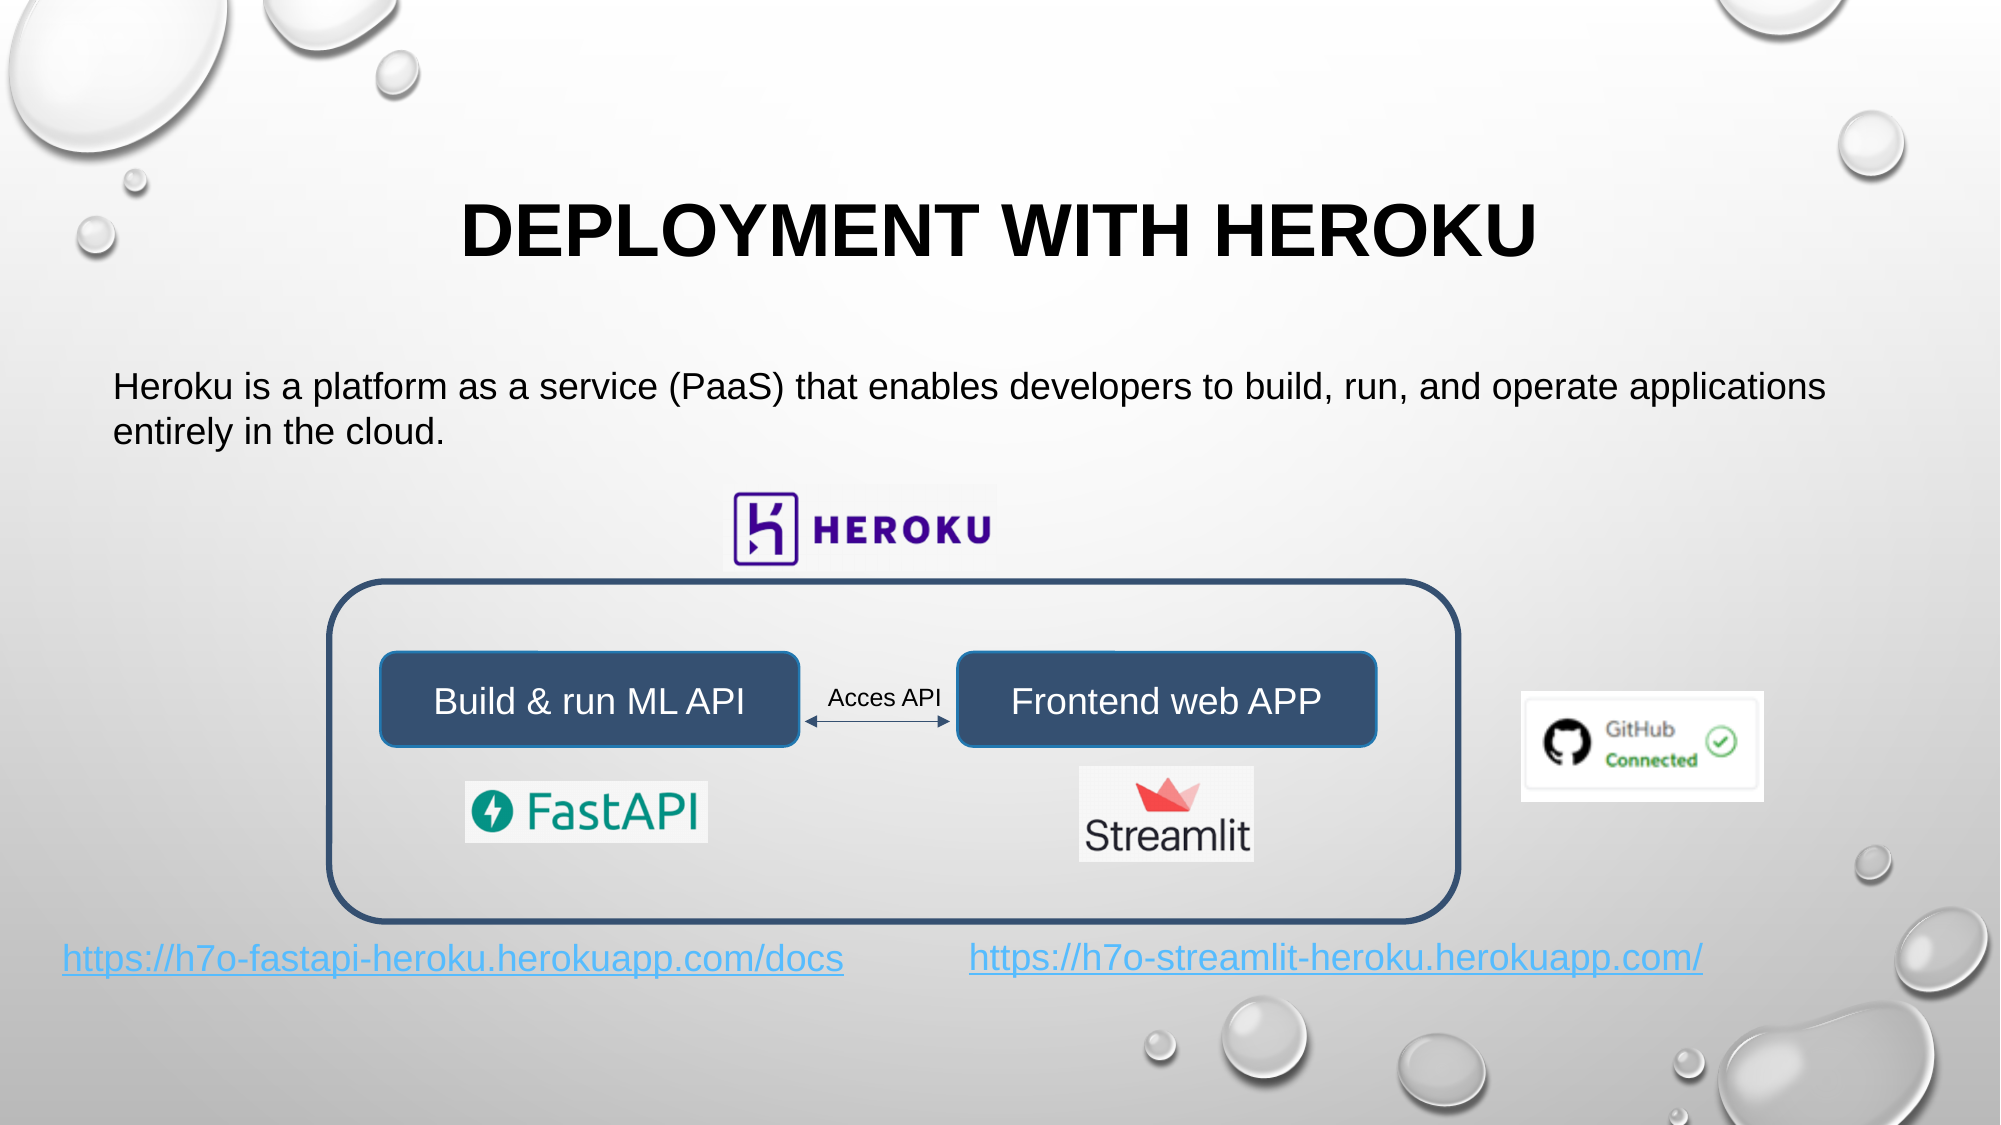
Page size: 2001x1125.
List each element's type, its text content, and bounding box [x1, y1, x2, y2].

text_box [328, 484, 1459, 922]
text_box Heroku is a platform as a service (PaaS) that enables developers to build, run, and operate applications entirely in the cloud. [98, 354, 1895, 460]
text_box https://h7o-fastapi-heroku.herokuapp.com/docs [47, 926, 860, 987]
title Deployment with Heroku [149, 101, 1851, 354]
text_box https://h7o-streamlit-heroku.herokuapp.com/ [954, 925, 1719, 986]
picture [0, 0, 2000, 1125]
